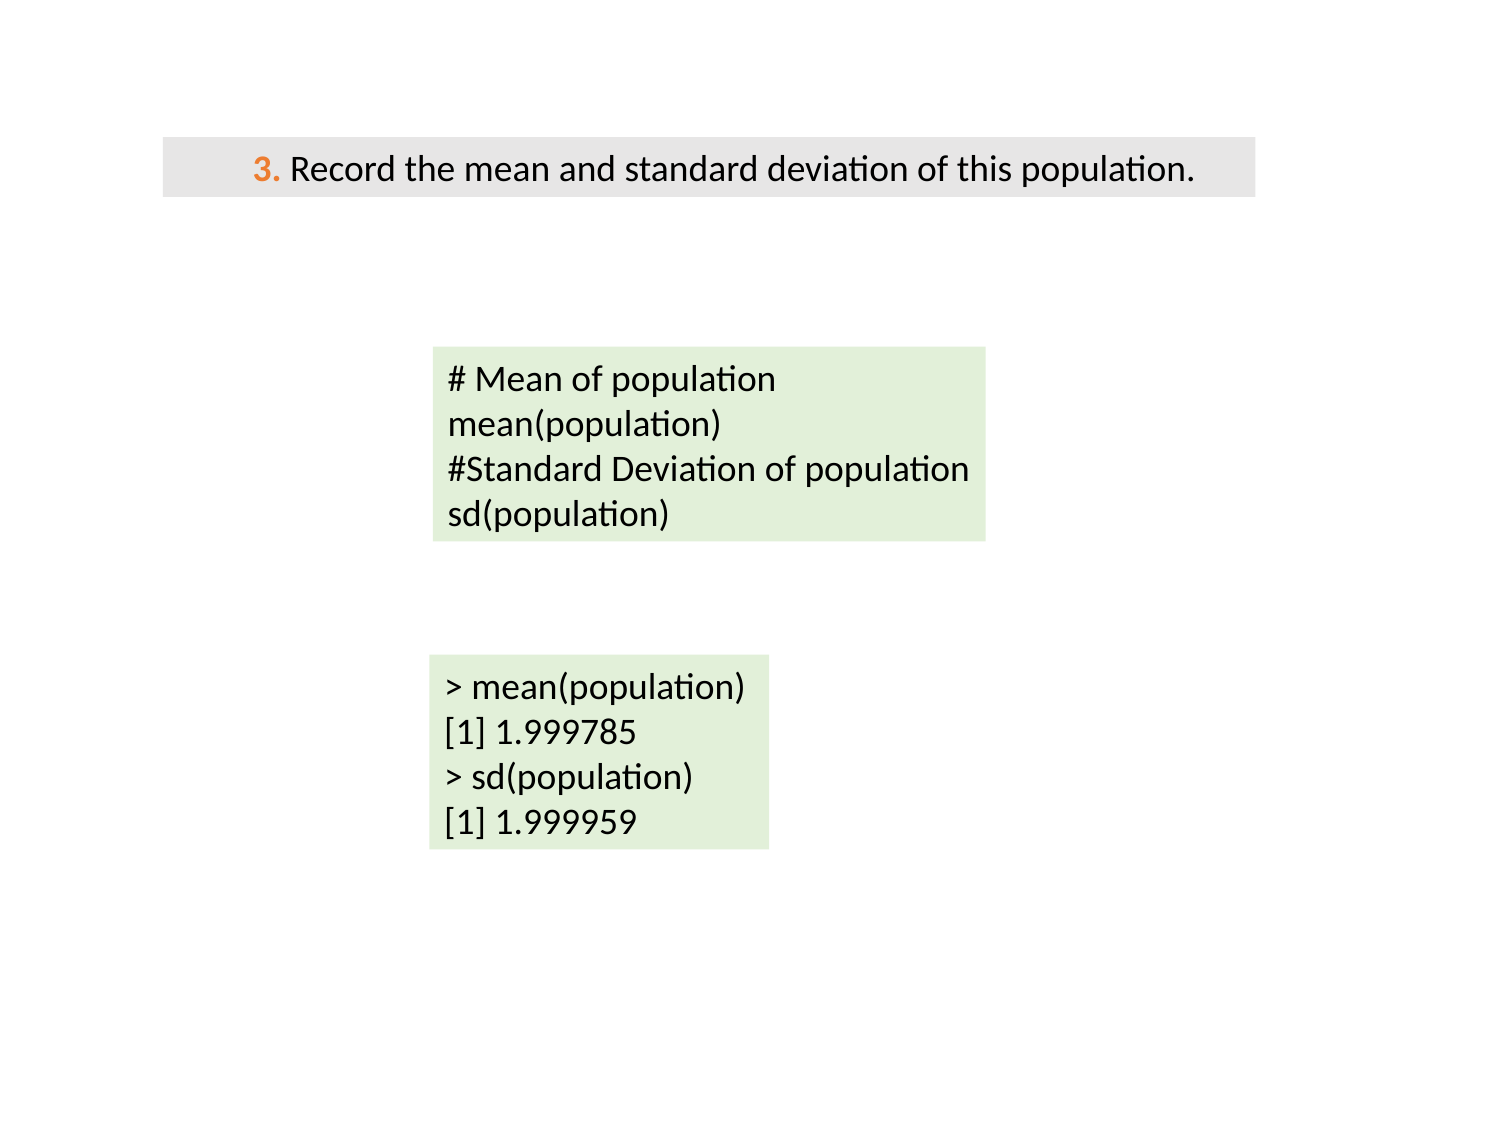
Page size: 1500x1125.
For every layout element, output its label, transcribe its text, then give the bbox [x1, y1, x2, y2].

text_box > mean(population) [1] 1.999785 > sd(population) [1] 1.999959 [429, 654, 770, 850]
text_box # Mean of population mean(population) #Standard Deviation of population sd(population) [432, 346, 986, 542]
text_box 3. Record the mean and standard deviation of this population. [162, 137, 1256, 197]
